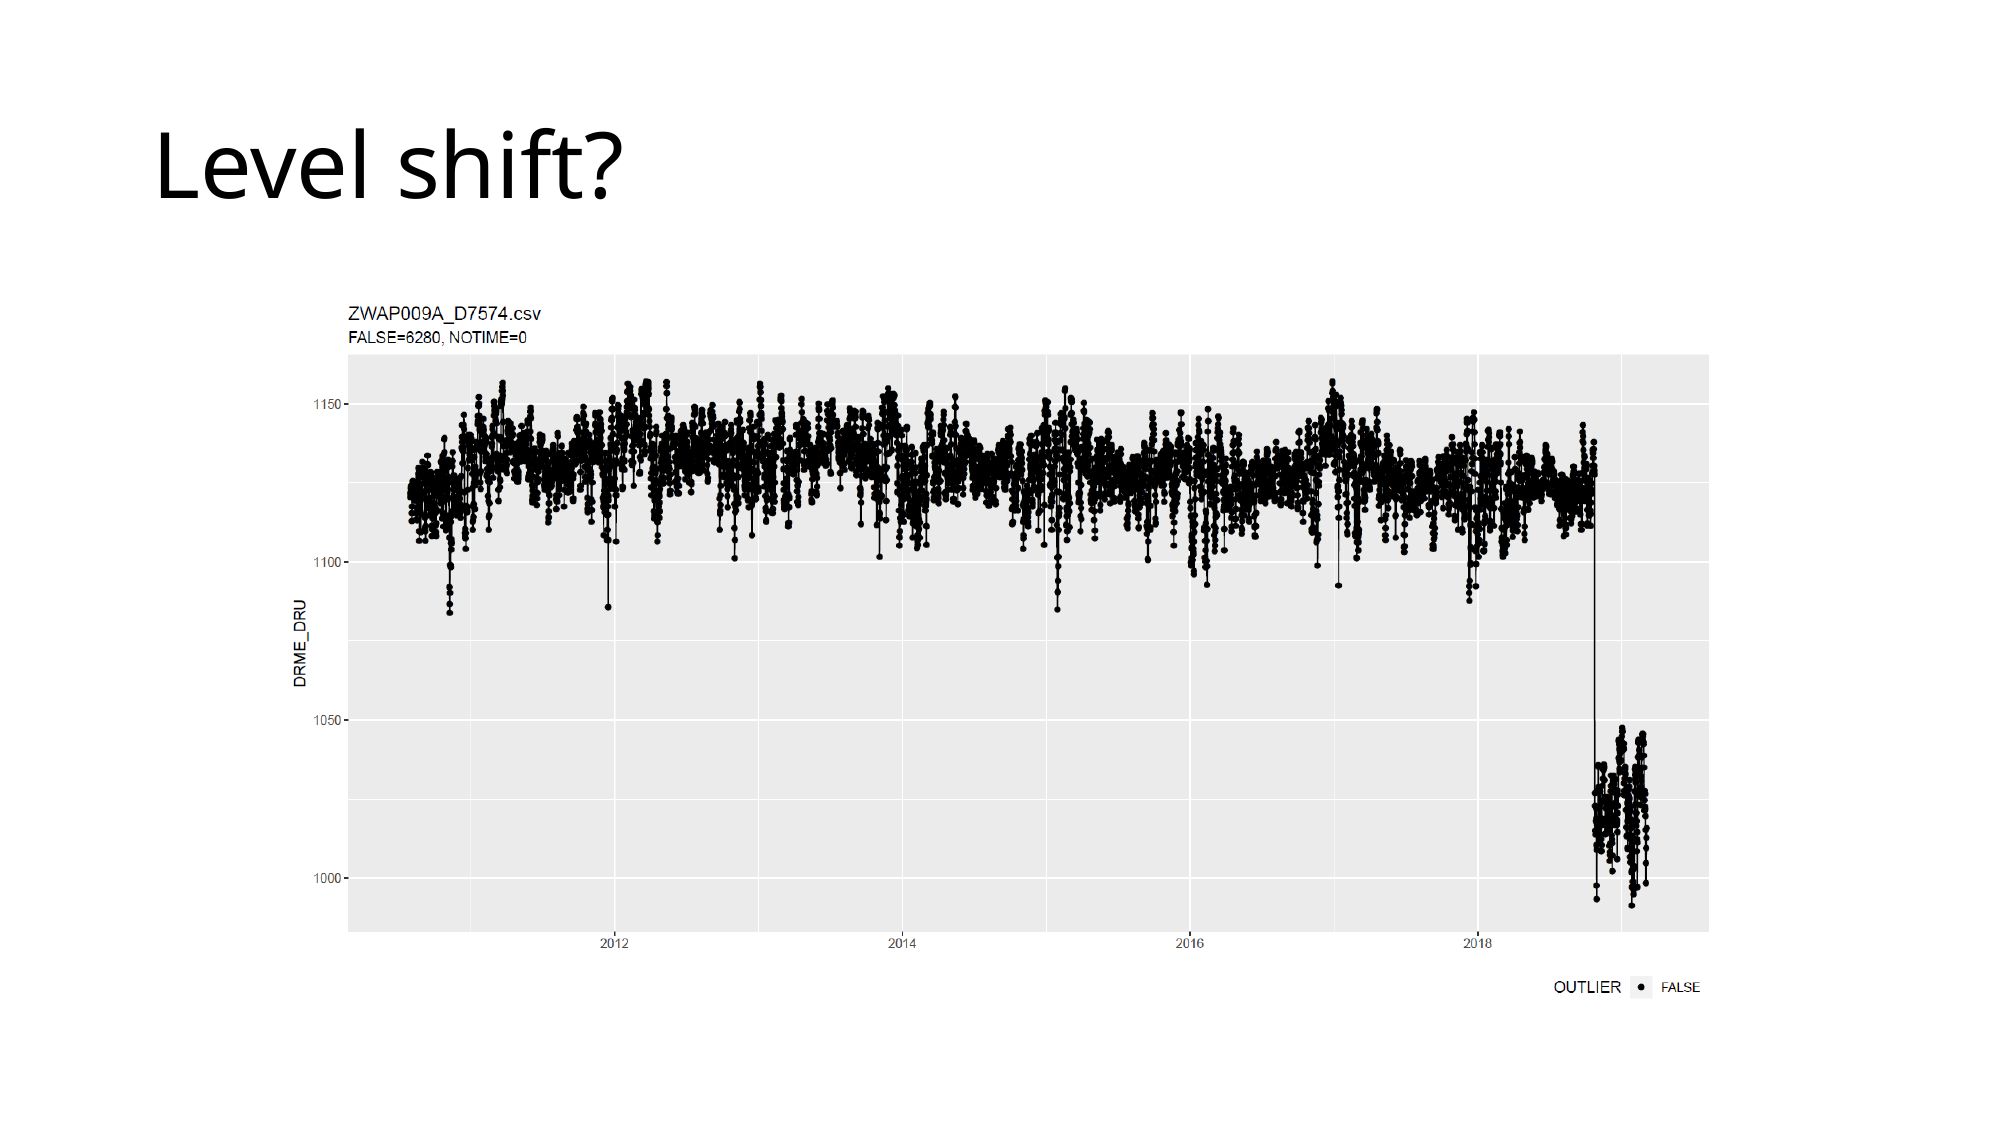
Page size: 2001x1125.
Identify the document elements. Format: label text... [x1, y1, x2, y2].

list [286, 299, 1714, 1014]
title Level shift? [137, 59, 1863, 278]
